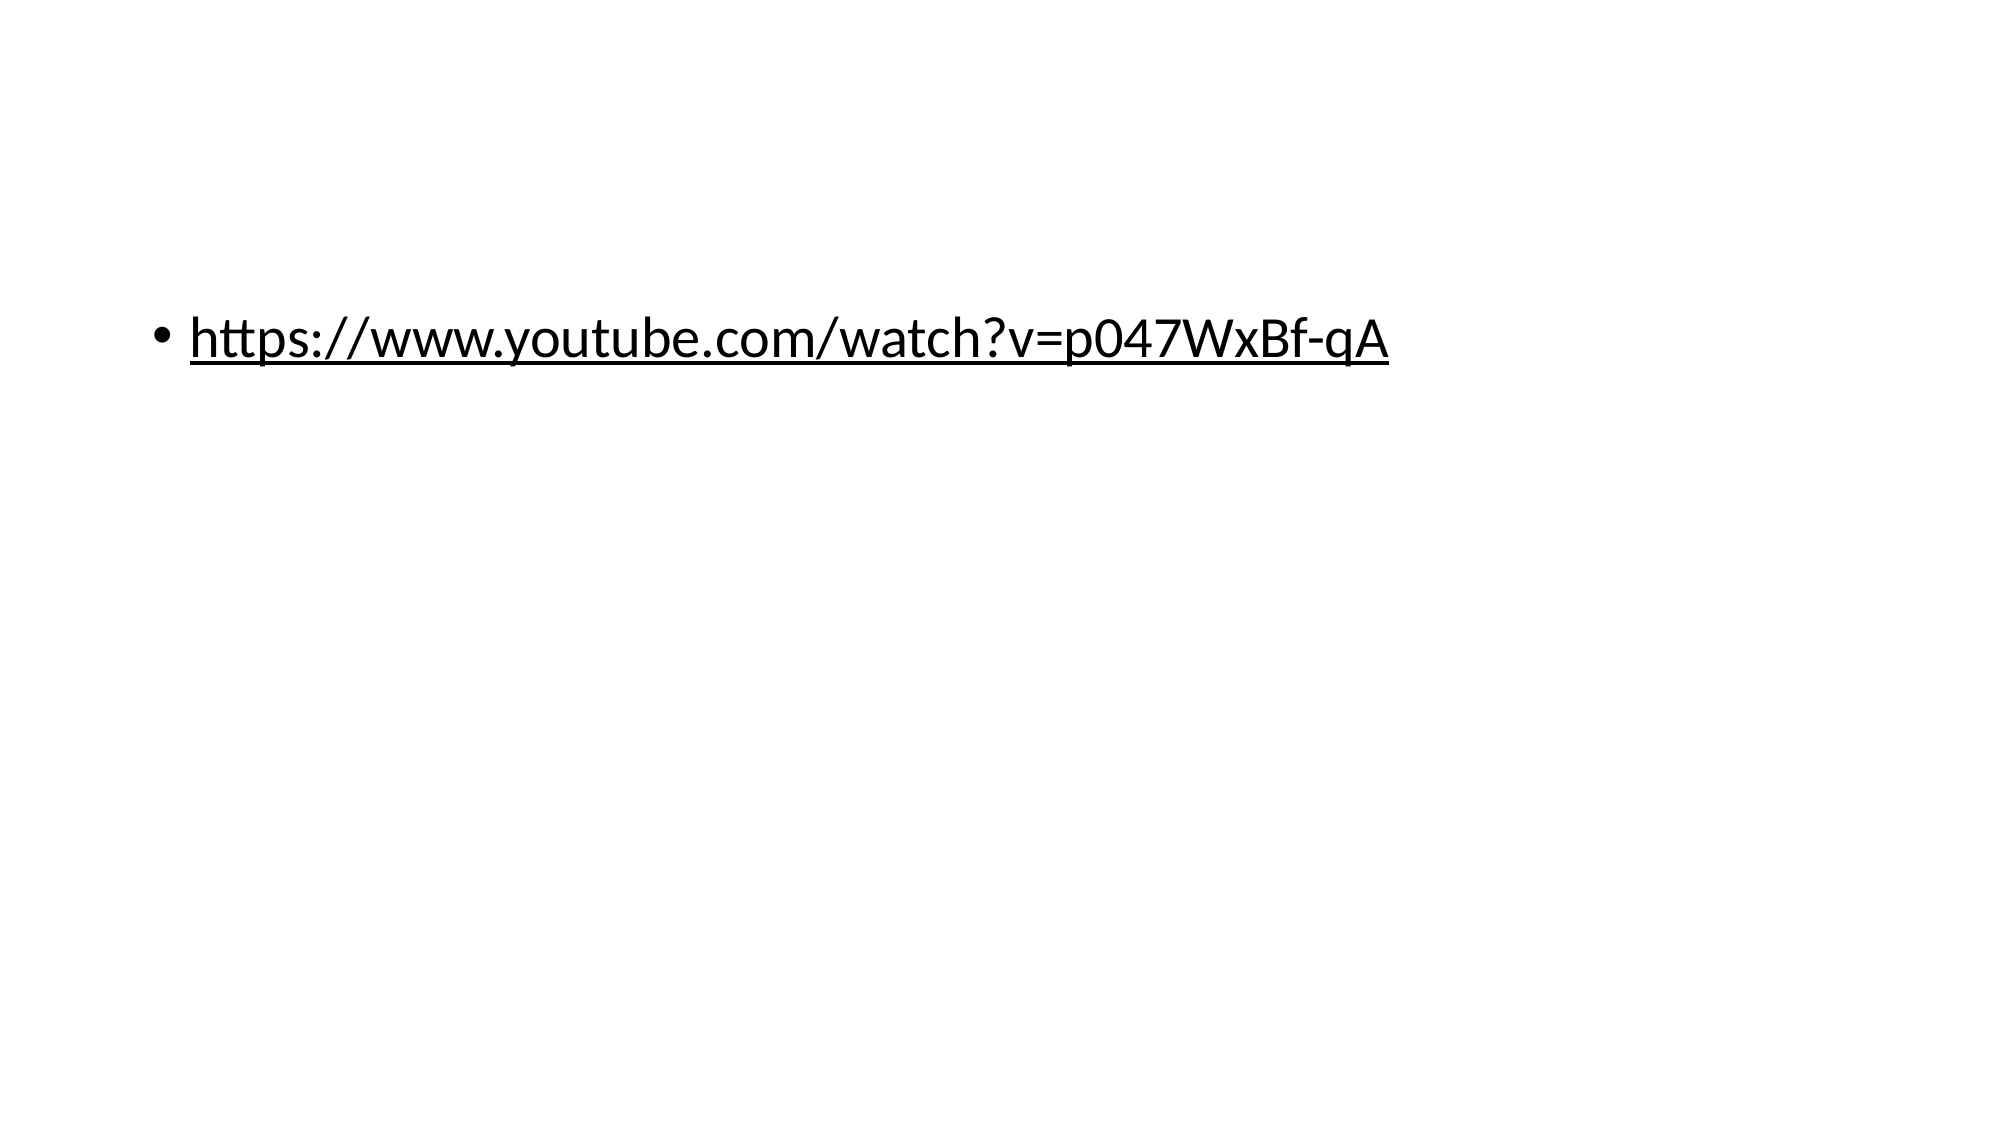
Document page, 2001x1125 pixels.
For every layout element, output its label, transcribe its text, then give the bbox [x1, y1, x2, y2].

list https://www.youtube.com/watch?v=p047WxBf-qA [137, 299, 1863, 1014]
